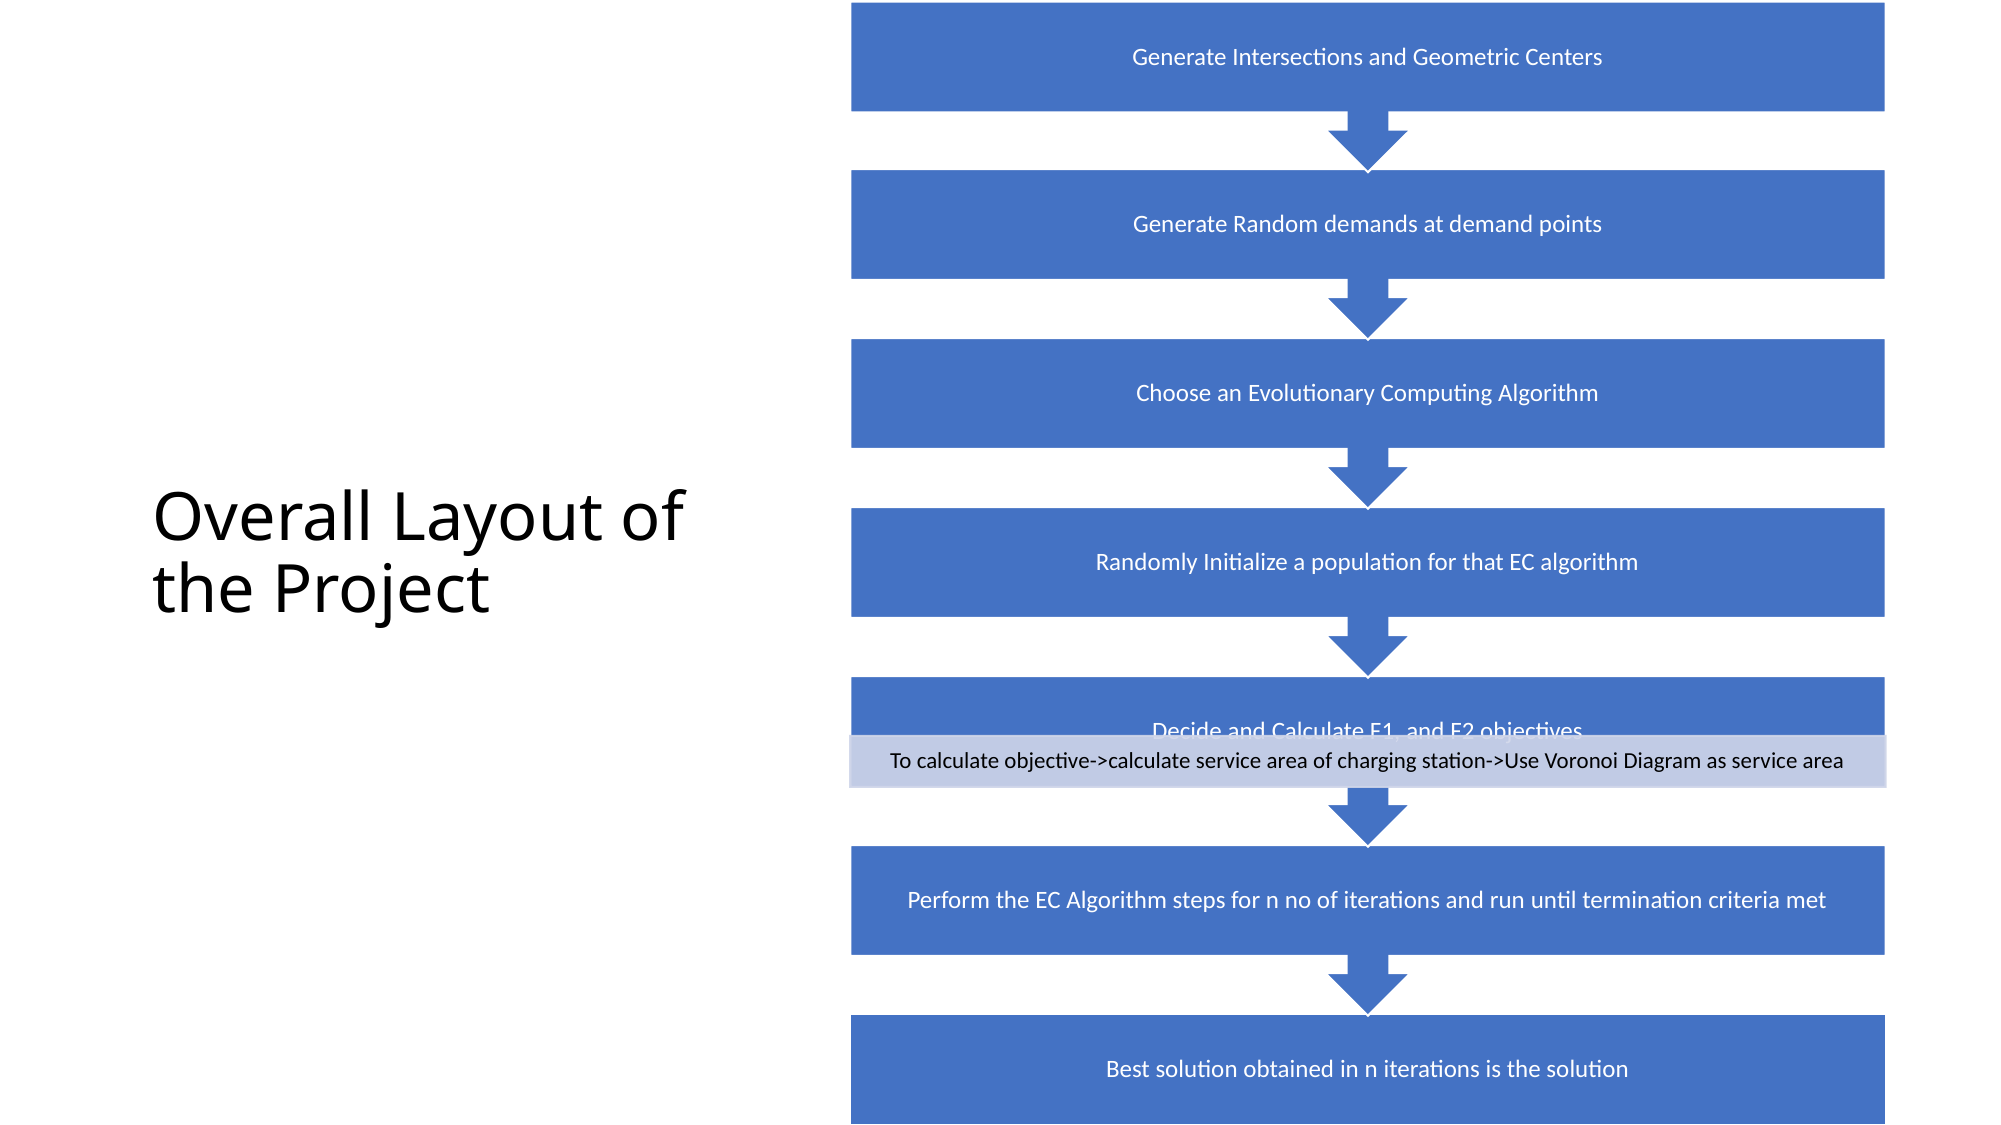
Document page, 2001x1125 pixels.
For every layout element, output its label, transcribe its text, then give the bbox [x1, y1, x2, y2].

title Overall Layout of the Project [137, 371, 783, 635]
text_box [850, 0, 1886, 1125]
